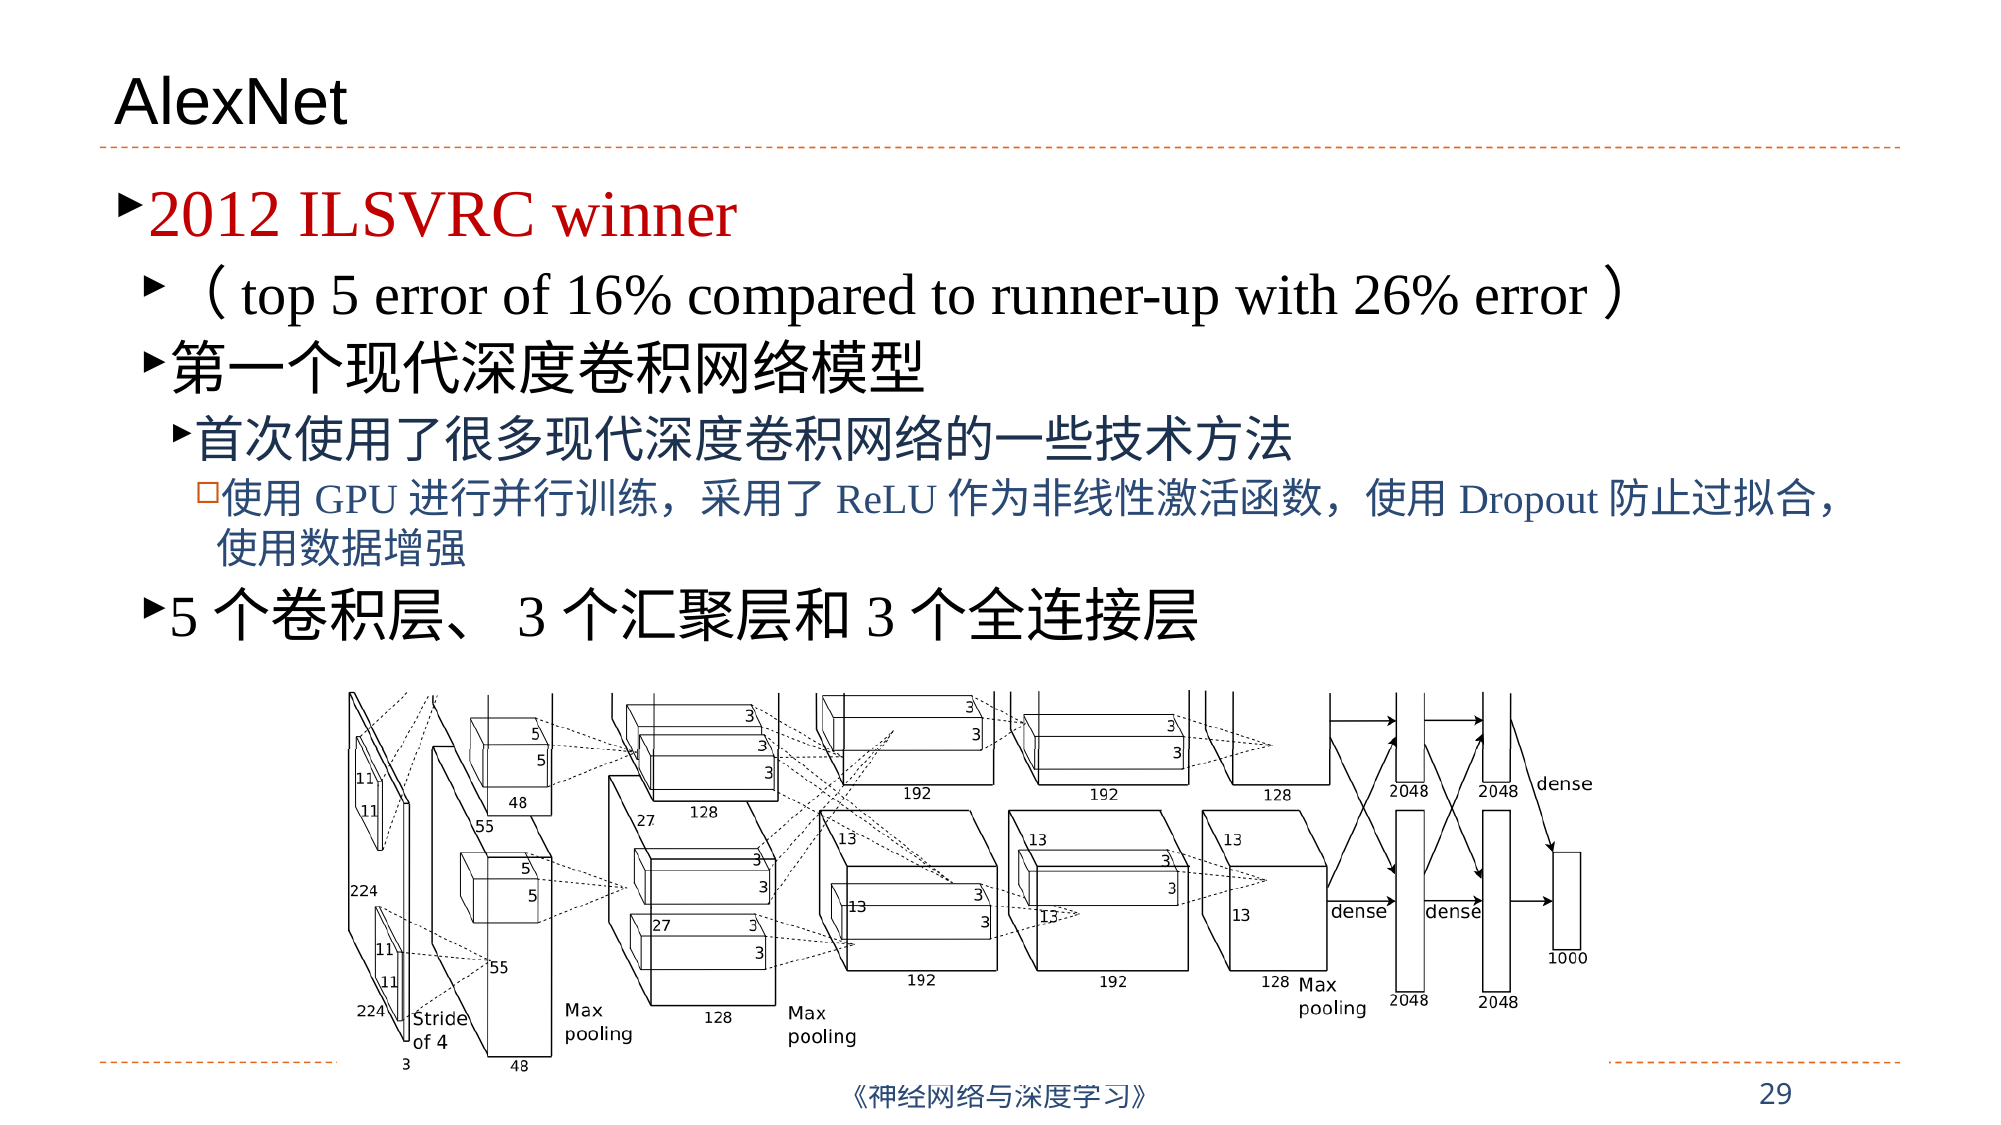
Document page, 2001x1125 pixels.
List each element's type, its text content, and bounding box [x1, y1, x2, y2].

list 2012 ILSVRC winner （top 5 error of 16% compared to runner-up with 26% error） 第一个现代深度卷积网络模型 首次使用了很多现代深度卷积网络的一些技术方法 使用GPU进行并行训练，采用了ReLU作为非线性激活函数，使用Dropout防止过拟合，使用数据增强 5个卷积层、3个汇聚层和3个全连接层 [99, 162, 1900, 1050]
title AlexNet [99, 24, 1900, 146]
picture [337, 674, 1610, 1085]
